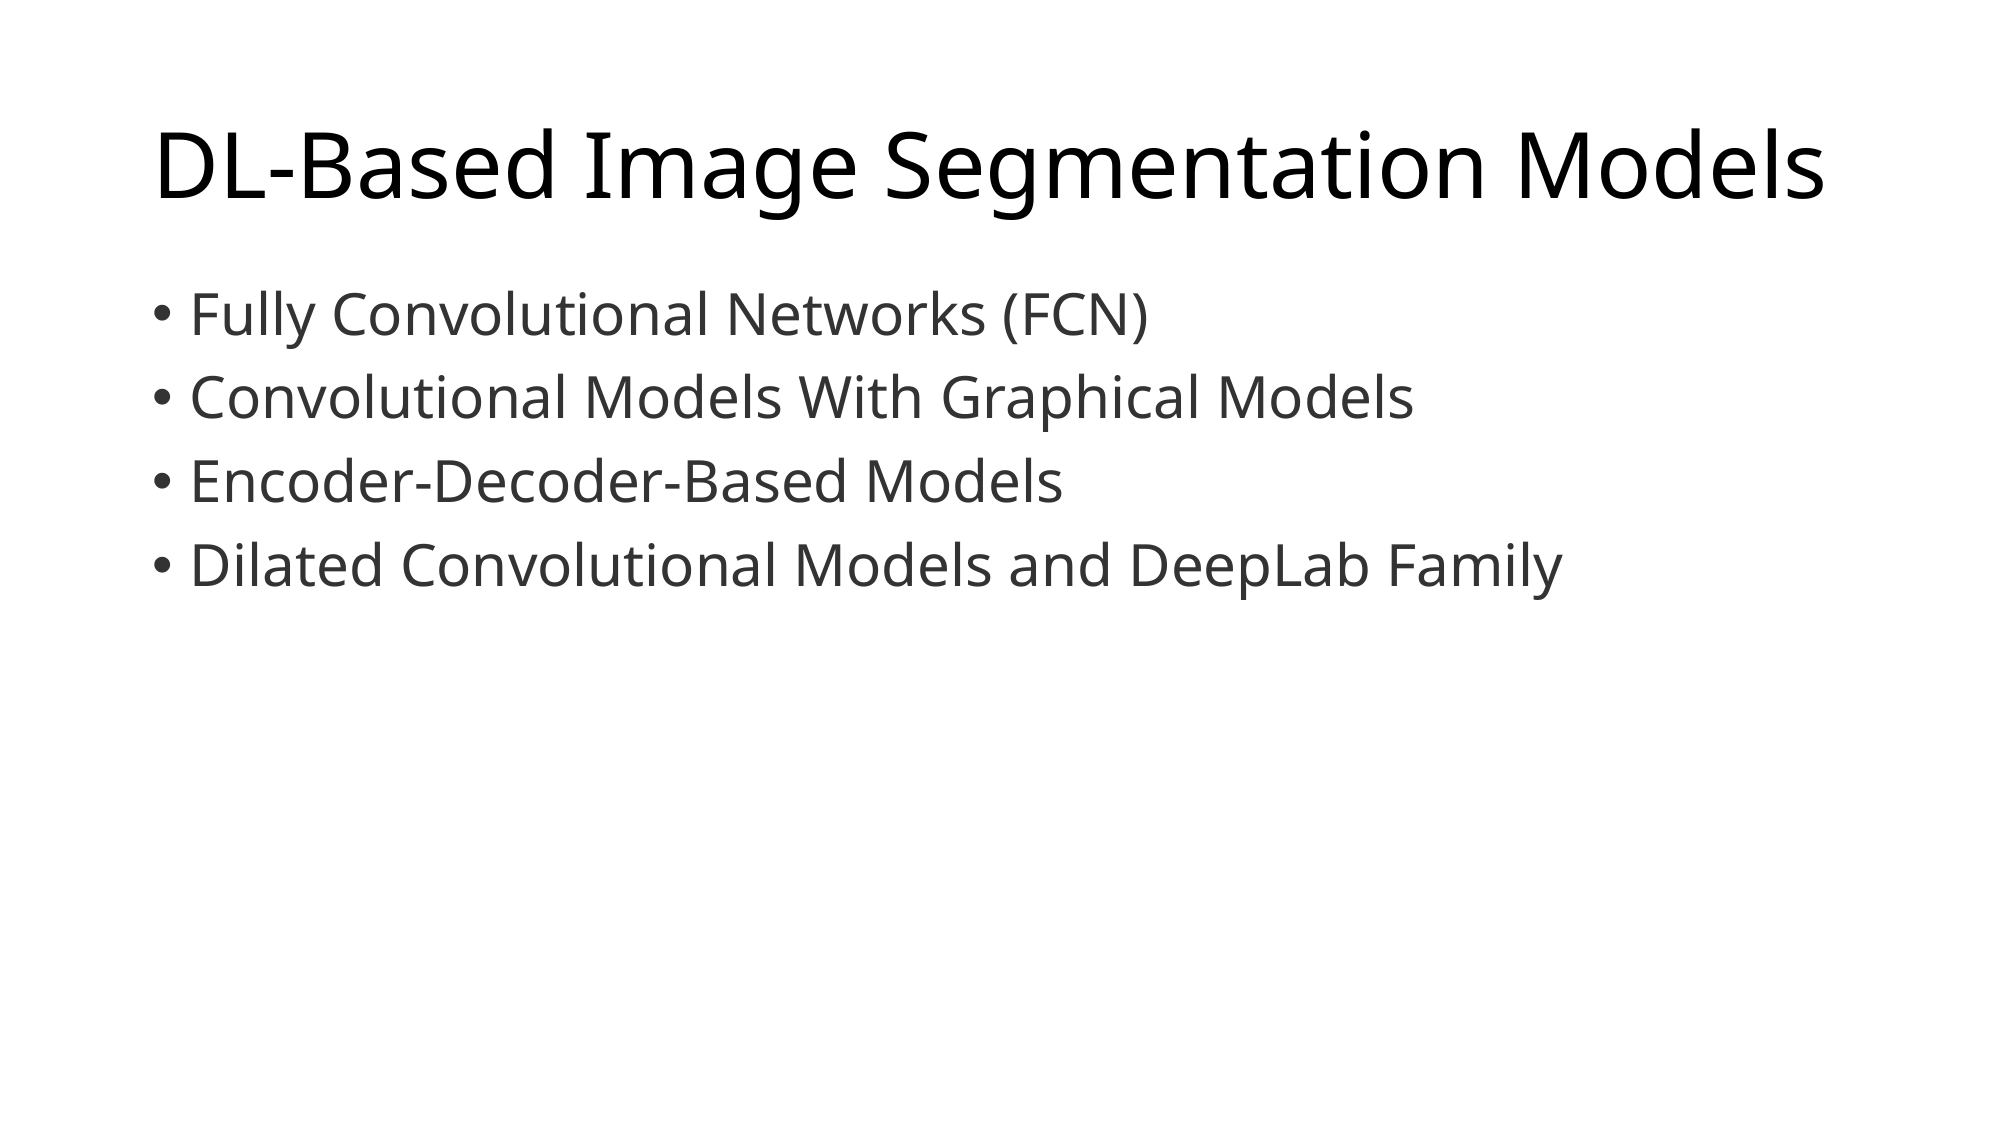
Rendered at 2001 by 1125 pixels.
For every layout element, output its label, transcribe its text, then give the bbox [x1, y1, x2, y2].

title DL-Based Image Segmentation Models [137, 59, 1863, 277]
list Fully Convolutional Networks (FCN) Convolutional Models With Graphical Models Encoder-Decoder-Based Models Dilated Convolutional Models and DeepLab Family [137, 277, 1863, 1031]
